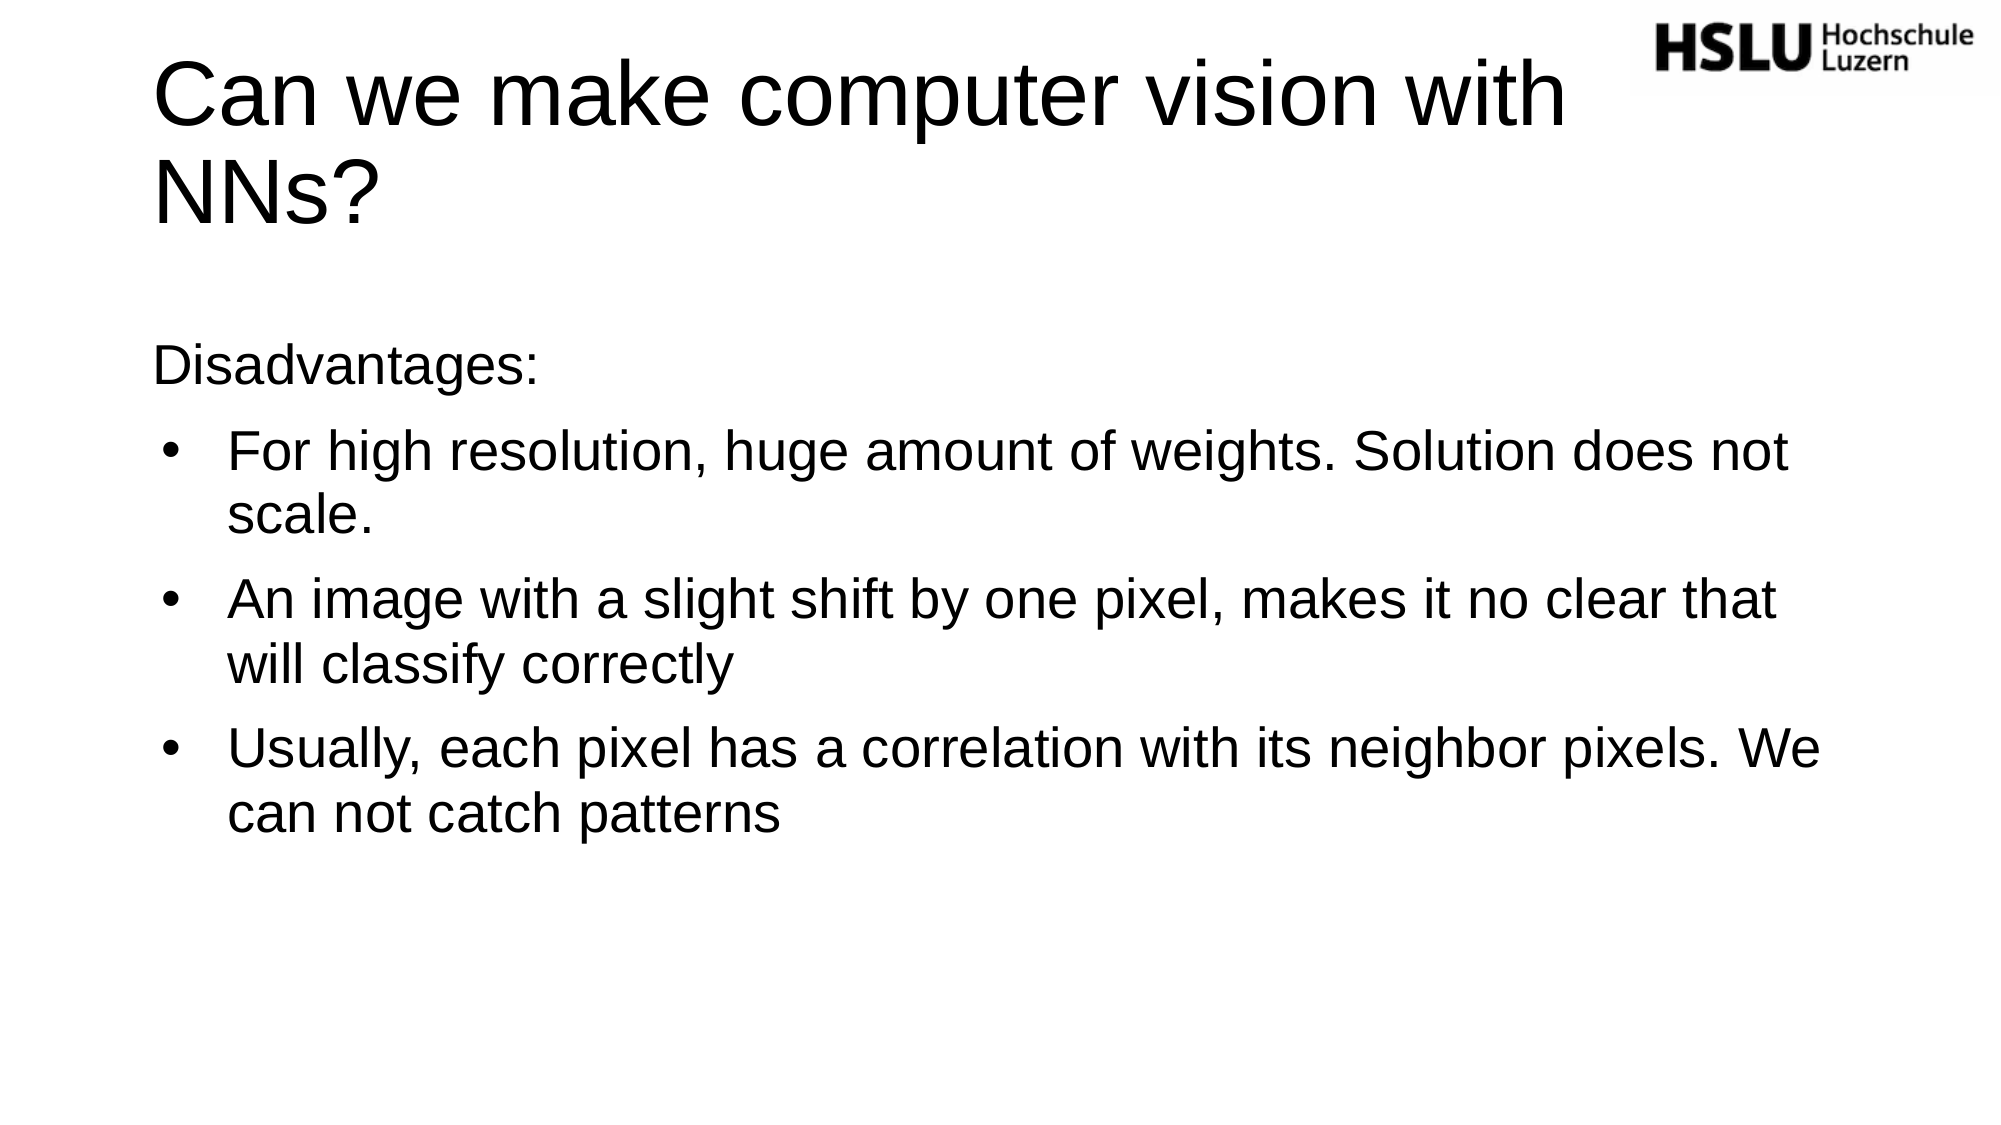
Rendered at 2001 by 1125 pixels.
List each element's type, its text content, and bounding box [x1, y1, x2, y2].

picture [1630, 0, 2000, 96]
title Can we make computer vision with NNs? [137, 36, 1600, 254]
list Disadvantages: For high resolution, huge amount of weights. Solution does not scale. An image with a slight shift by one pixel, makes it no clear that will classify correctly Usually, each pixel has a correlation with its neighbor pixels. We can not catch patterns [137, 326, 1863, 1029]
